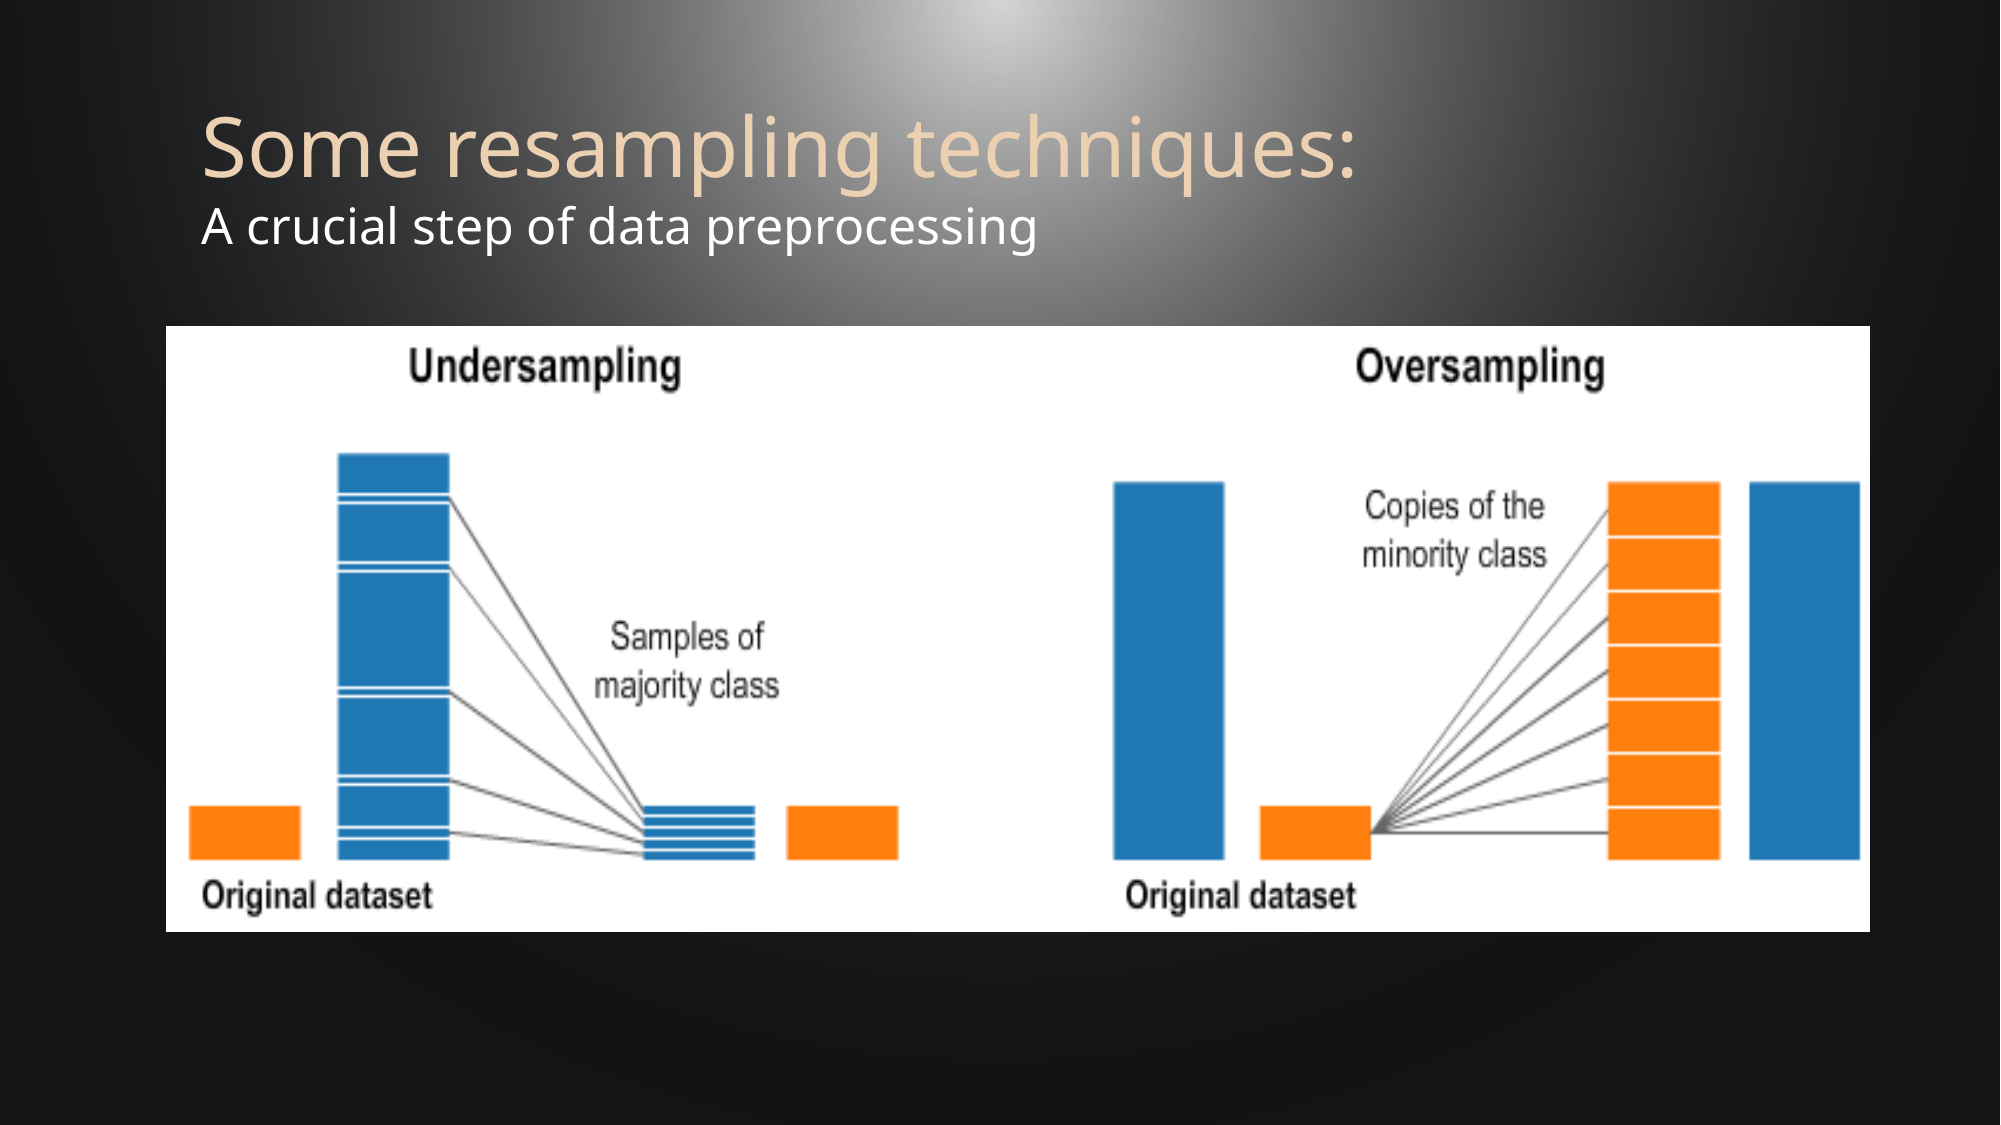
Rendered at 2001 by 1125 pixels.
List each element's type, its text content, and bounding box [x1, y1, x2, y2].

text_box Some resampling techniques: A crucial step of data preprocessing [186, 87, 1443, 262]
picture [166, 326, 1870, 932]
